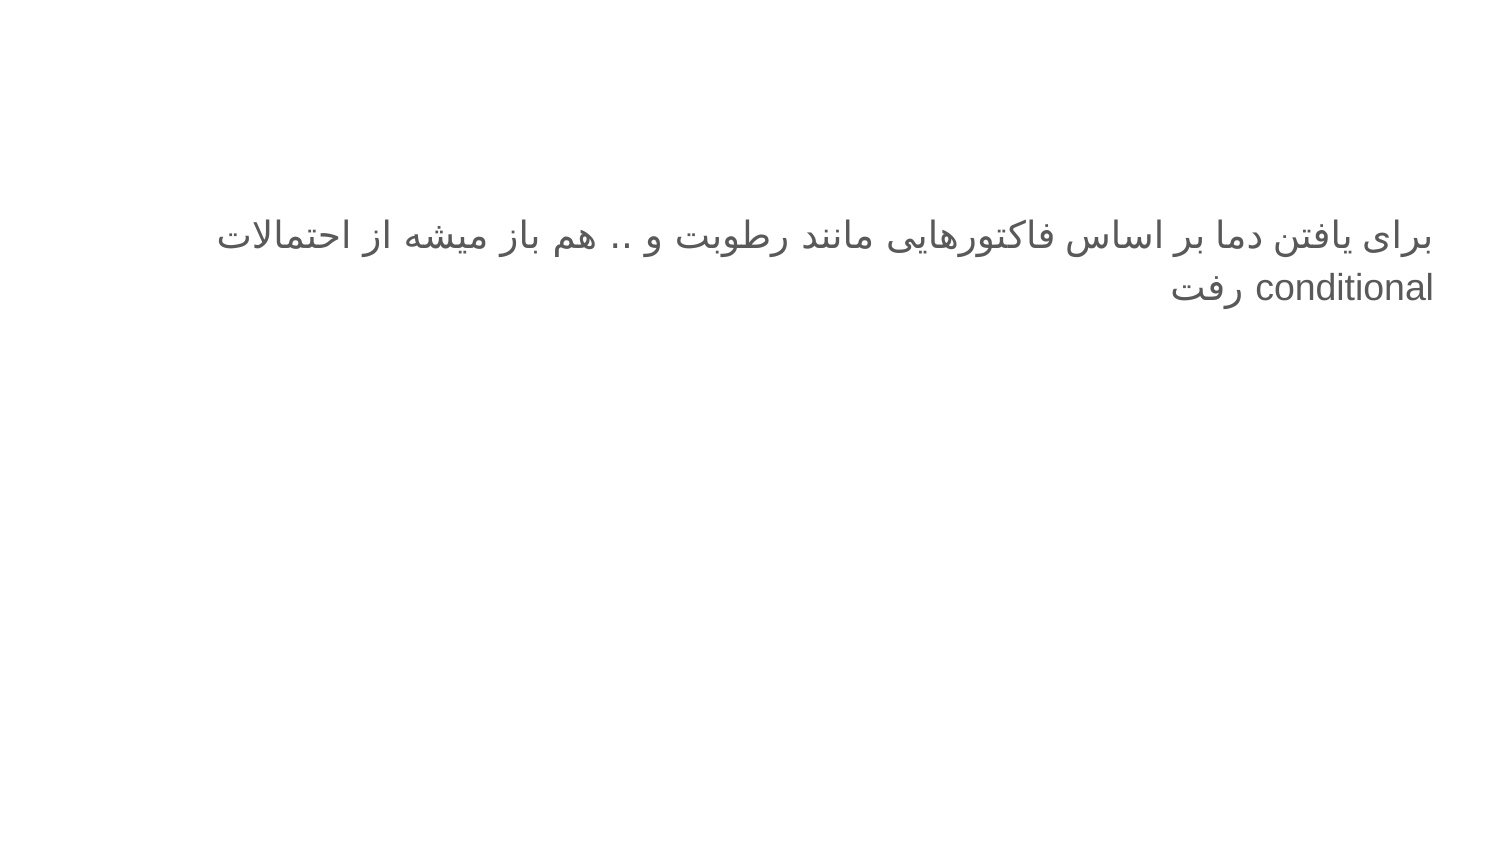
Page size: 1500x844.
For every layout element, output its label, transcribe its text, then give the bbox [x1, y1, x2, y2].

list برای یافتن دما بر اساس فاکتورهایی مانند رطوبت و .. هم باز میشه از احتمالات conditional رفت [51, 189, 1449, 750]
